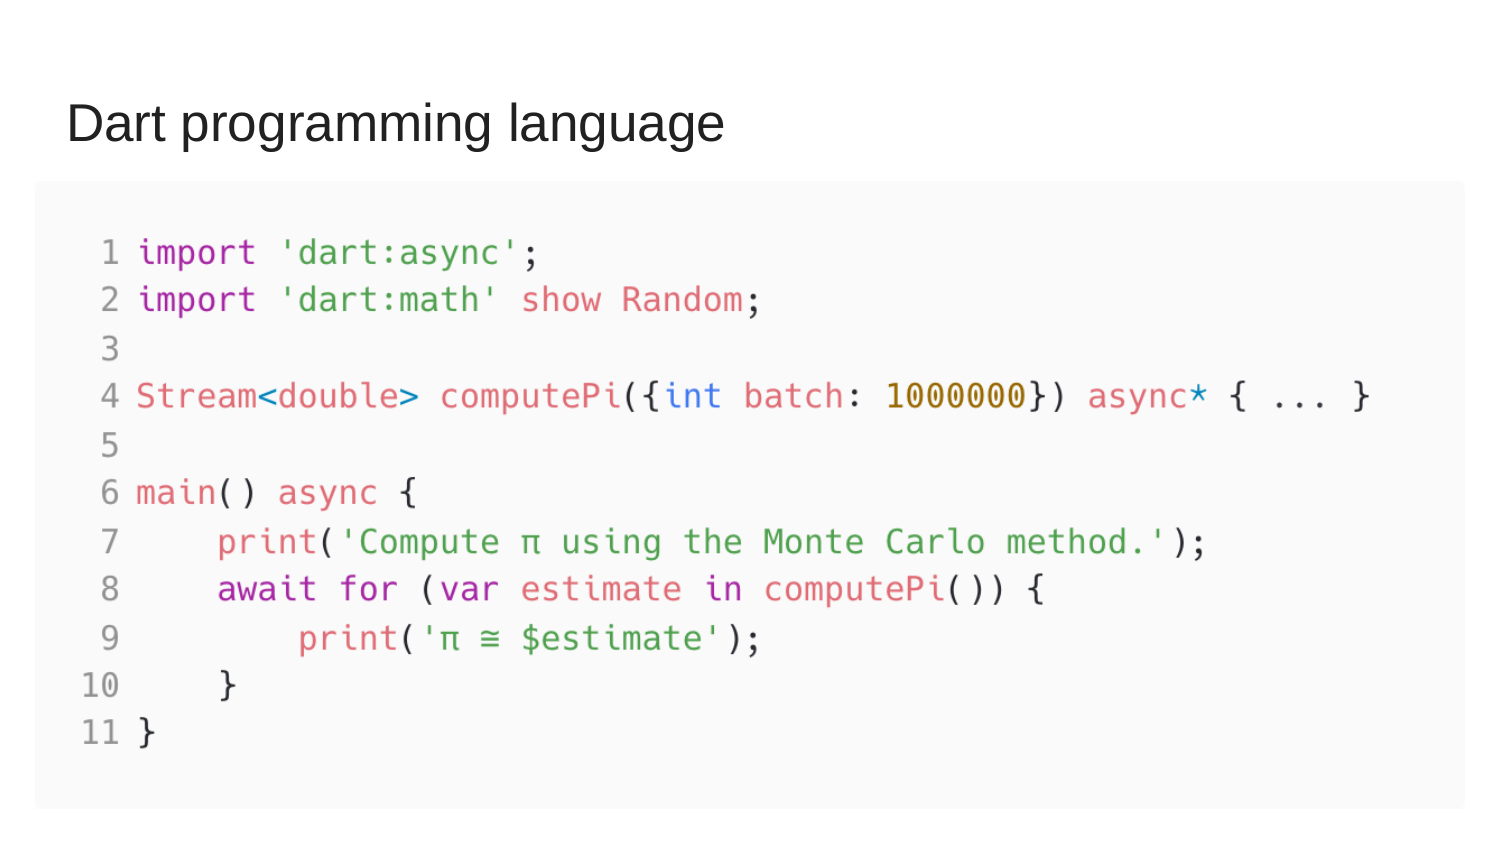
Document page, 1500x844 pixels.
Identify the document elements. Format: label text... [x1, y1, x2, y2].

picture [35, 181, 1465, 809]
title Dart programming language [51, 72, 1449, 167]
